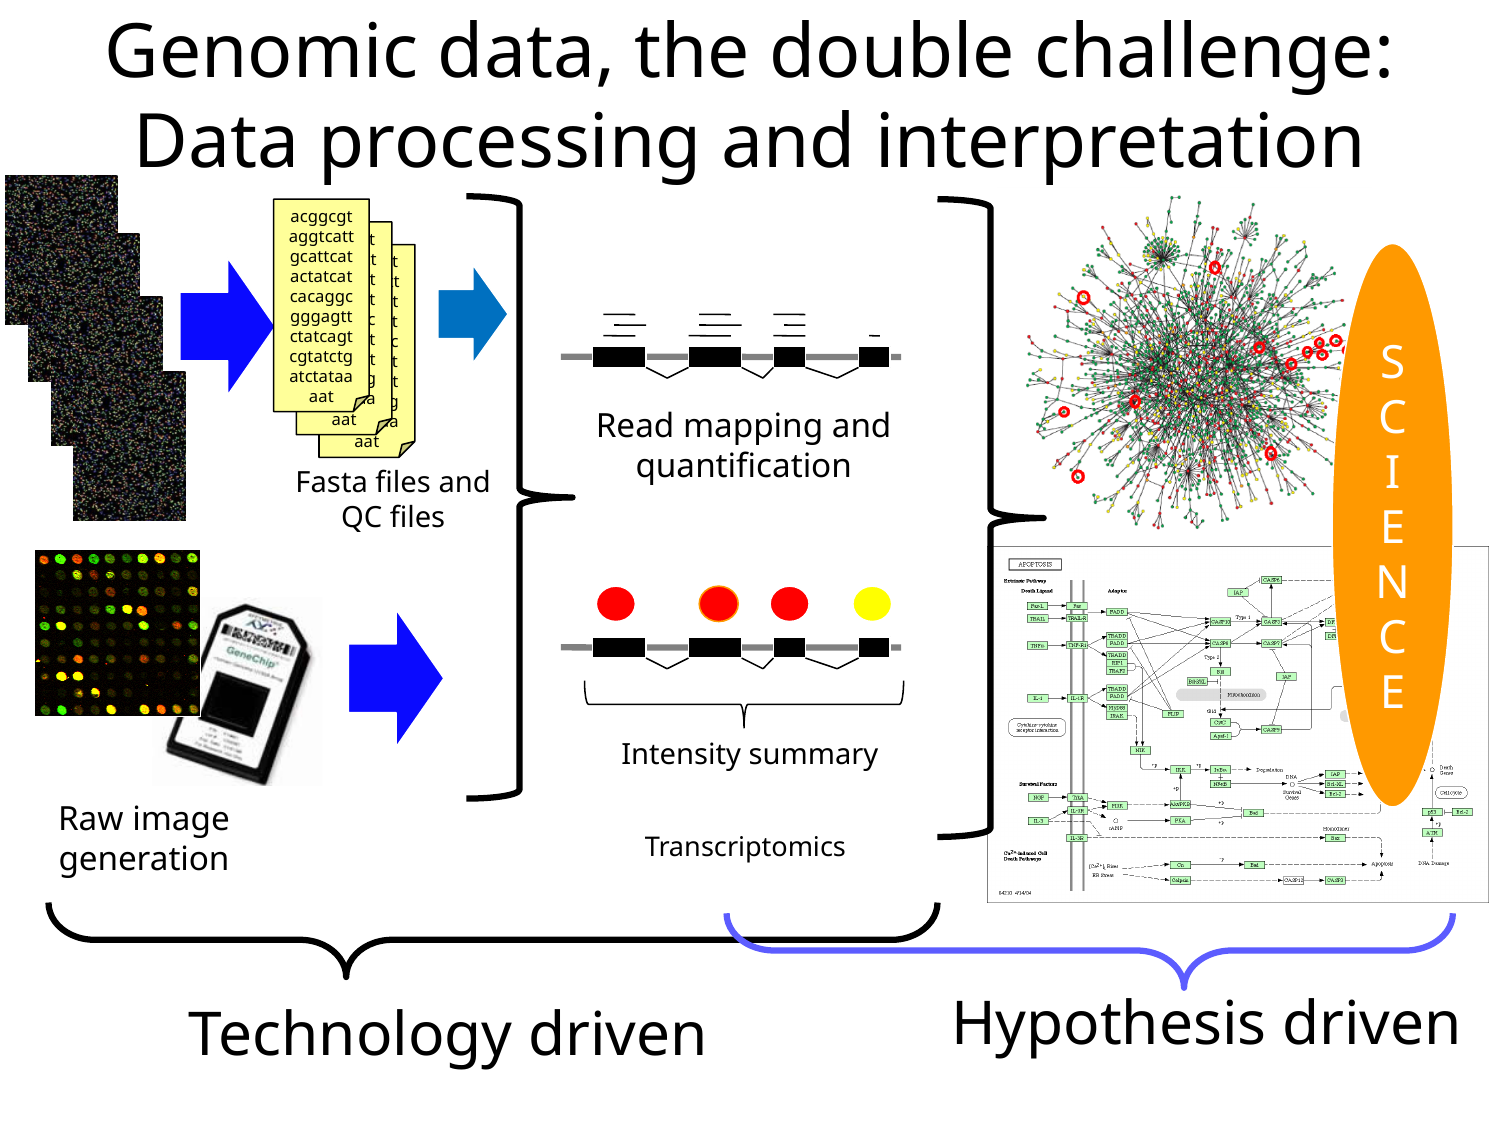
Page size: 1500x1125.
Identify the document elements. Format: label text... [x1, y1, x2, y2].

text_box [836, 367, 859, 379]
title Genomic data, the double challenge: Data processing and interpretation [0, 0, 1500, 187]
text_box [836, 657, 859, 669]
text_box [596, 586, 636, 622]
text_box Raw image generation [37, 790, 251, 885]
text_box [937, 199, 991, 837]
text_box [741, 367, 760, 379]
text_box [666, 657, 689, 669]
text_box Transcriptomics [620, 822, 871, 869]
text_box [179, 257, 273, 396]
text_box [592, 636, 647, 645]
text_box [348, 609, 444, 748]
text_box [466, 196, 573, 799]
text_box [688, 346, 742, 355]
text_box [852, 586, 892, 622]
text_box acggcgtaggtcattgcattcatactatcatcacaggcgggagttctatcagtcgtatctgatctataaaat [296, 221, 392, 435]
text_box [34, 550, 201, 716]
text_box [770, 586, 810, 622]
text_box [592, 346, 647, 355]
text_box S C I E N C E [1332, 243, 1454, 544]
text_box Fasta files and QC files [265, 456, 466, 540]
text_box [584, 680, 904, 727]
text_box acggcgtaggtcattgcattcatactatcatcacaggcgggagttctatcagtcgtatctgatctataaaat [319, 244, 415, 458]
text_box Read mapping and quantification [560, 397, 927, 492]
text_box [858, 346, 891, 355]
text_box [762, 657, 774, 669]
text_box [773, 346, 806, 355]
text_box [741, 657, 761, 669]
text_box Intensity summary [584, 727, 916, 778]
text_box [645, 657, 665, 669]
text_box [645, 367, 664, 379]
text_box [666, 367, 689, 379]
text_box [858, 636, 891, 645]
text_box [762, 367, 774, 379]
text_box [805, 657, 835, 669]
picture [986, 546, 1489, 902]
picture [995, 187, 1373, 531]
picture [152, 597, 330, 787]
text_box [48, 902, 1500, 1077]
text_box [805, 367, 834, 379]
text_box [437, 289, 466, 339]
picture [5, 175, 186, 521]
text_box acggcgtaggtcattgcattcatactatcatcacaggcgggagttctatcagtcgtatctgatctataaaat [273, 199, 370, 412]
text_box [699, 586, 739, 622]
text_box [688, 636, 742, 645]
text_box [773, 636, 806, 645]
